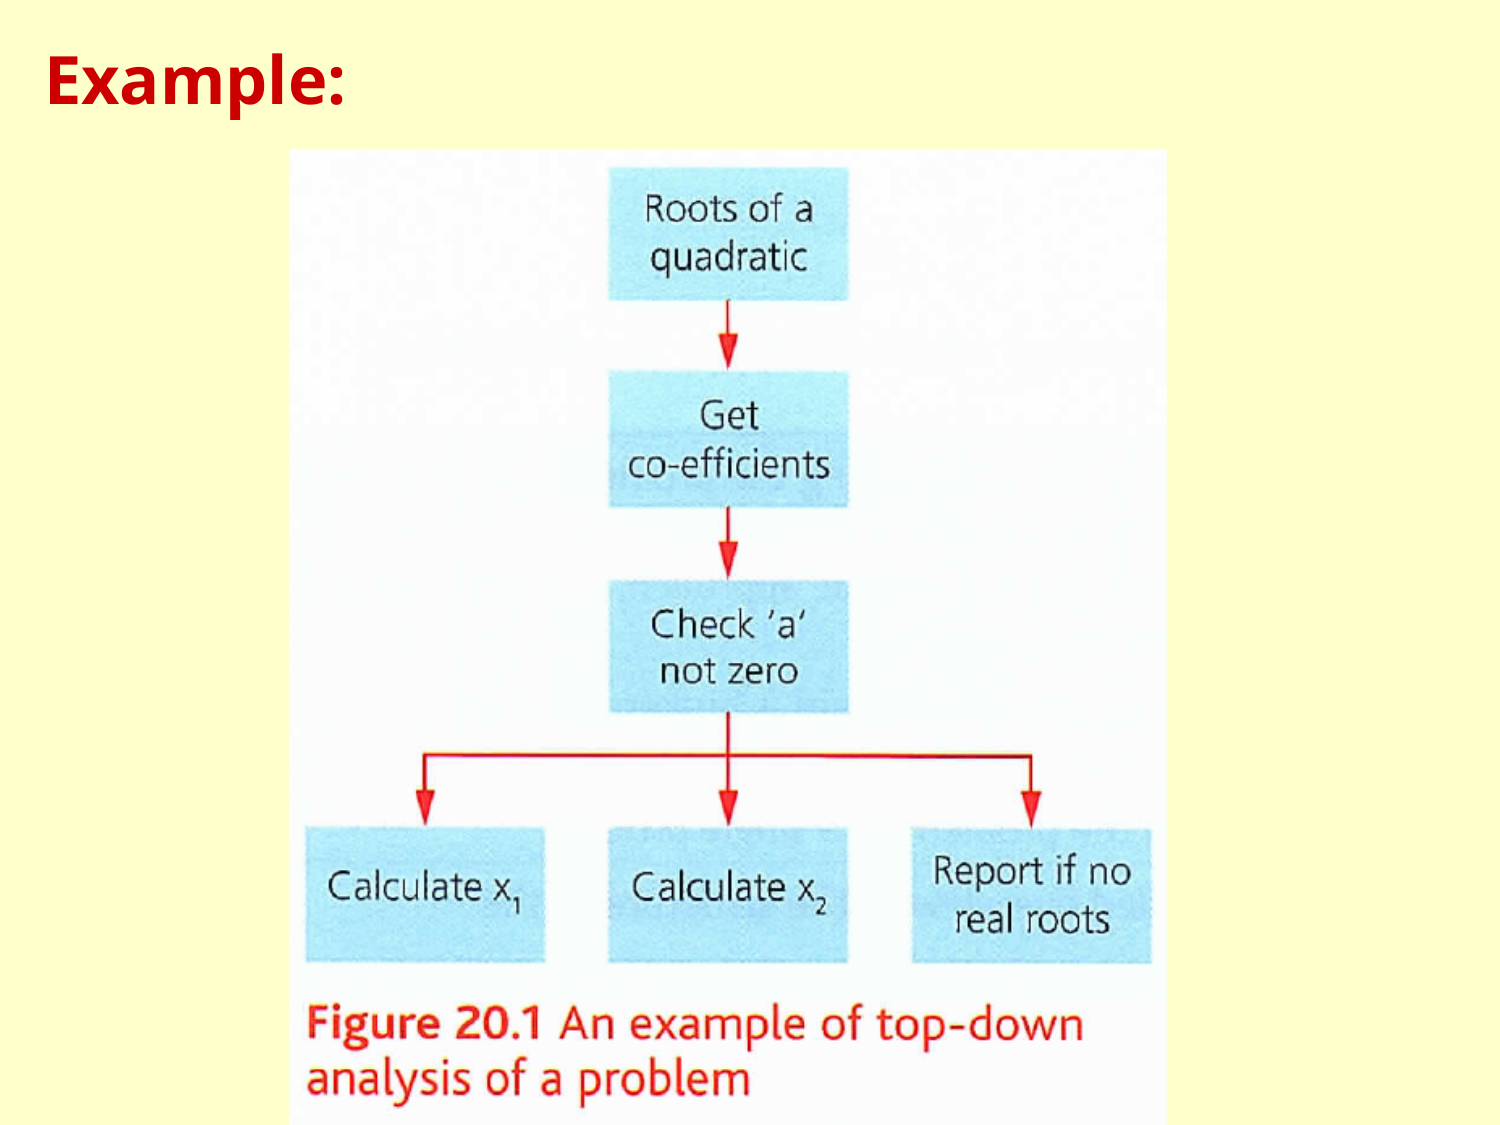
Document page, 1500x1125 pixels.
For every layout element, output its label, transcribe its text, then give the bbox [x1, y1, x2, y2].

picture [289, 148, 1167, 1125]
title Example: [29, 30, 1471, 144]
